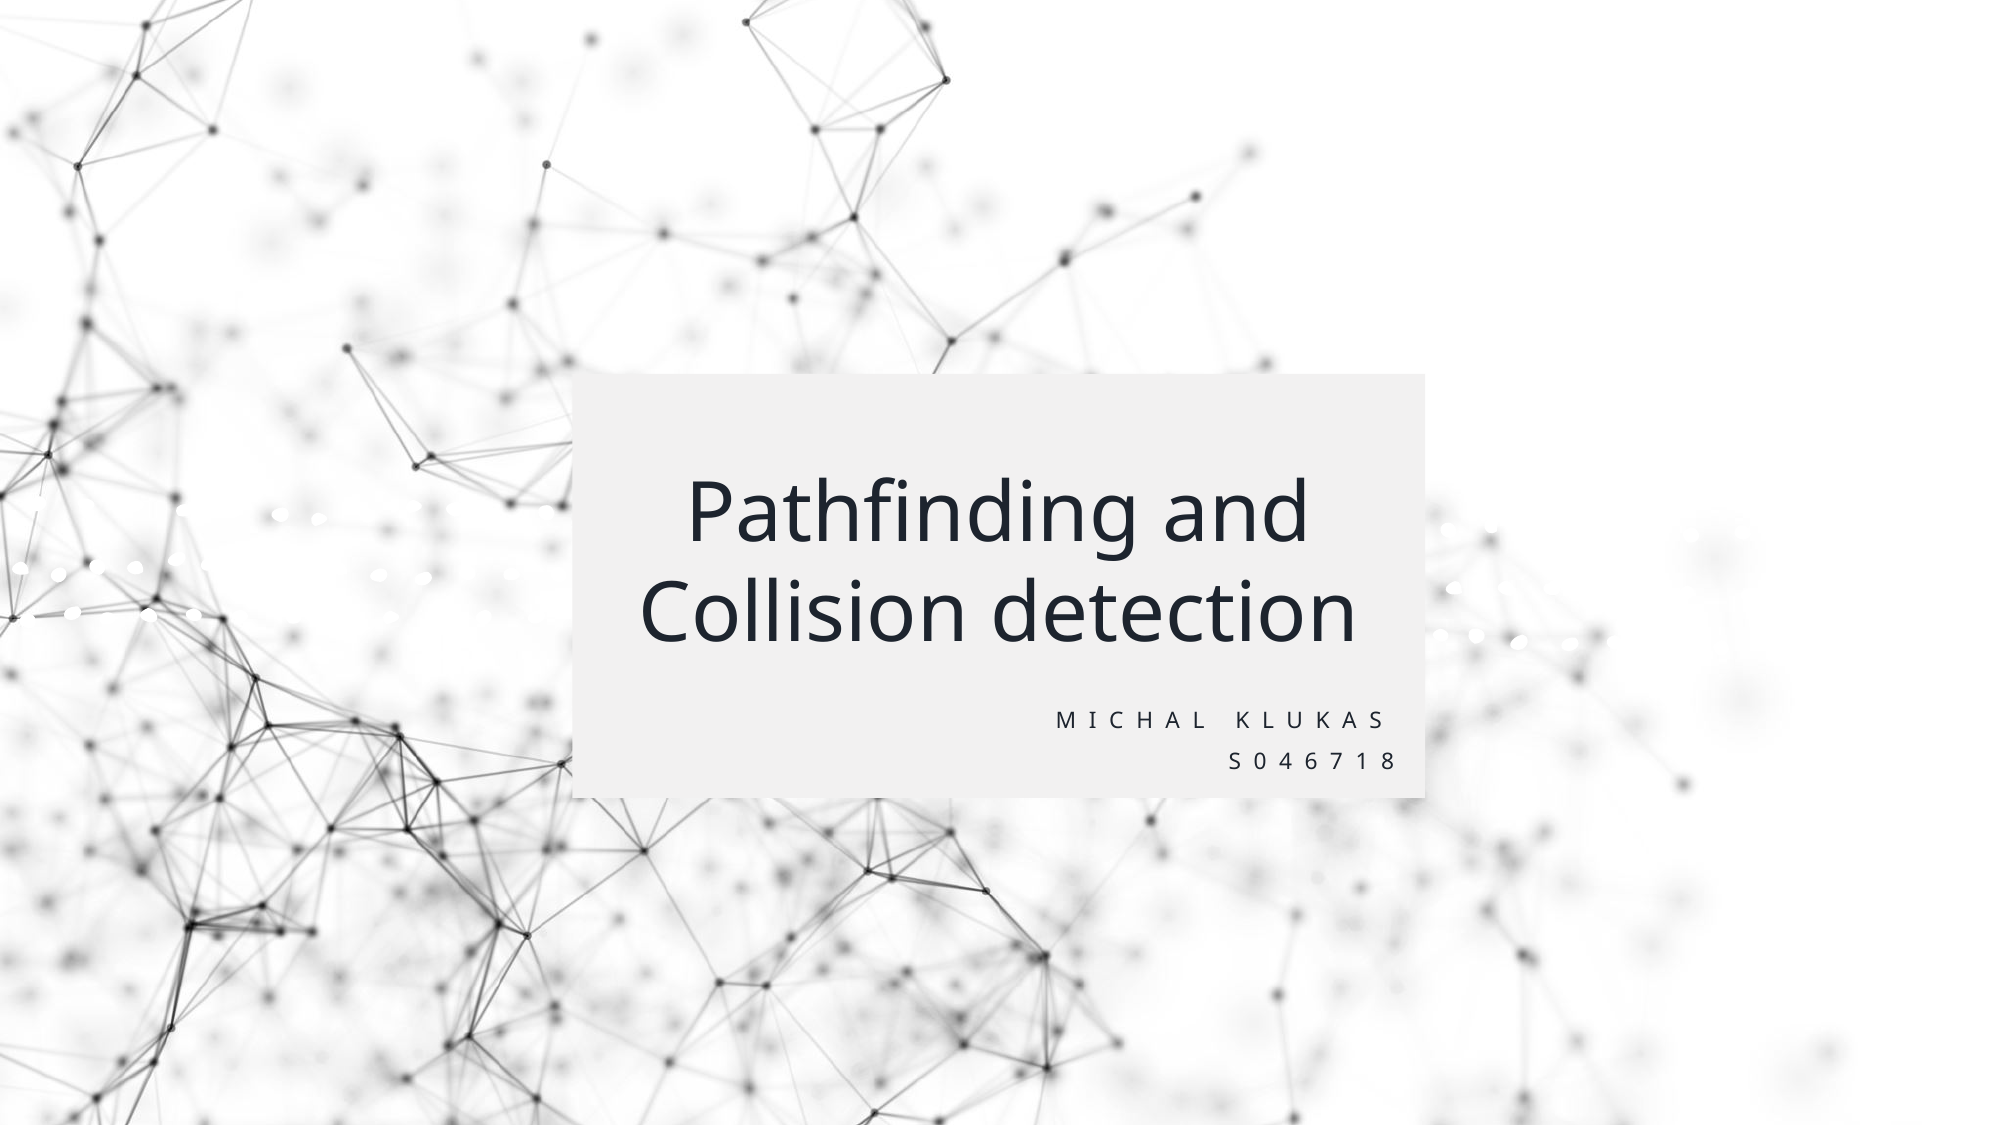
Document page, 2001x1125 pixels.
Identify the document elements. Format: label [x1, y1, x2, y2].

picture [0, 0, 2000, 1125]
text_box [3, 495, 1999, 666]
